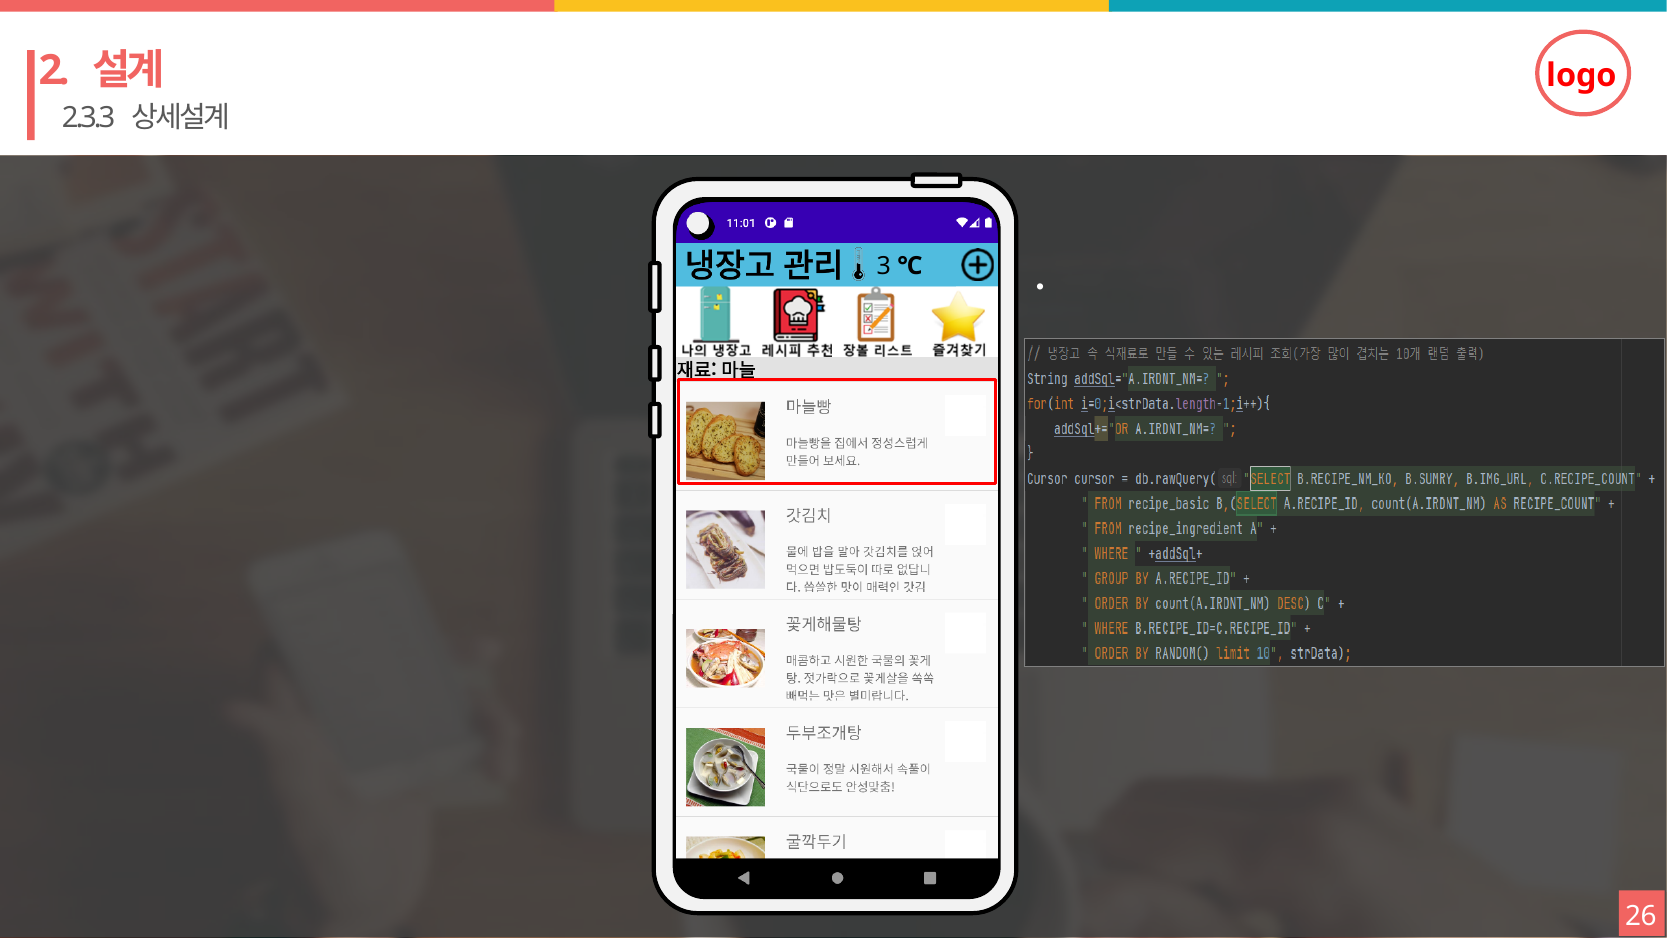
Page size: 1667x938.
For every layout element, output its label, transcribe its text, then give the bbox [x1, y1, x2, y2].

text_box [649, 174, 1017, 914]
text_box 2.3.3 상세설계 [21, 90, 246, 141]
text_box 2. 설계 [23, 35, 180, 90]
picture [0, 155, 1667, 938]
text_box [25, 48, 37, 90]
